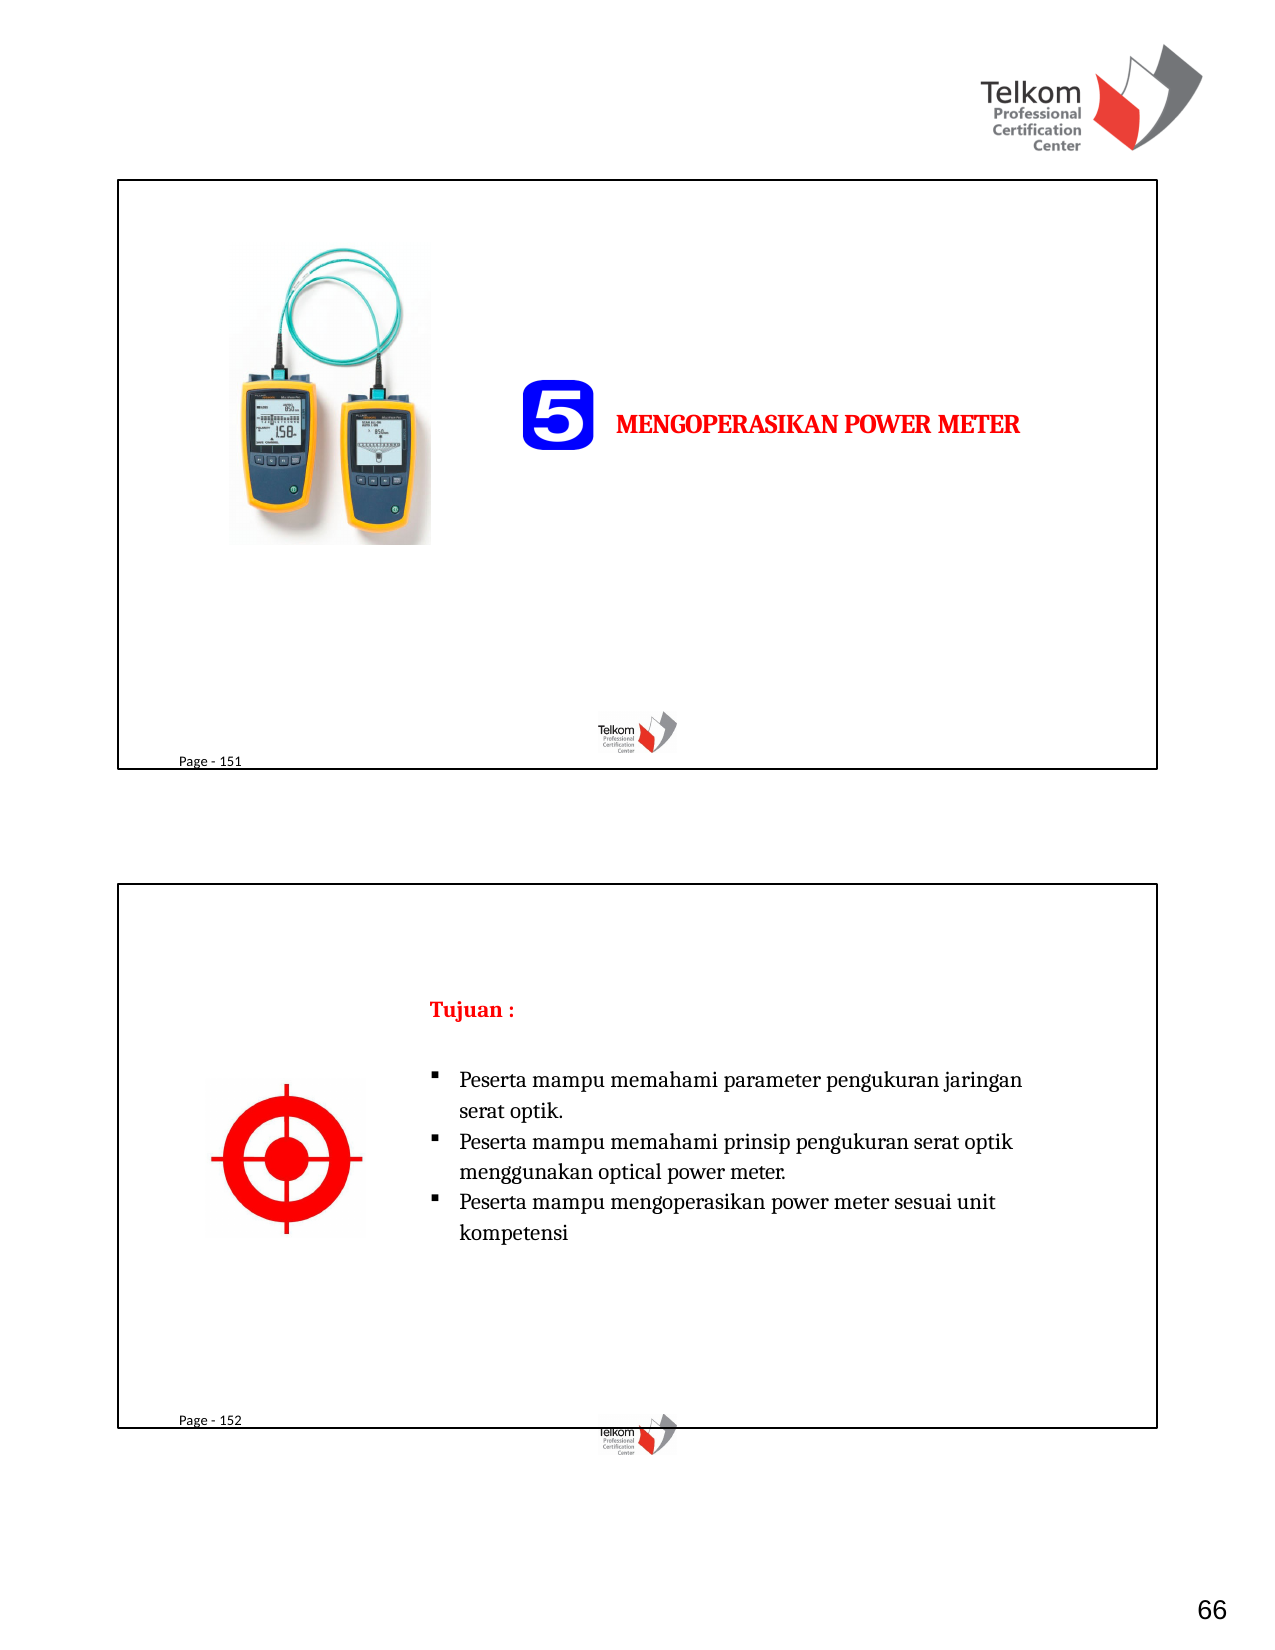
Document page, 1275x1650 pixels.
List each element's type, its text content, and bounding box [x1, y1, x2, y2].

slide_number 66 [1193, 1593, 1232, 1650]
text_box [229, 242, 431, 545]
text_box [522, 379, 594, 450]
text_box MENGOPERASIKAN POWER METER Page - 151 [117, 180, 1158, 770]
text_box [598, 1429, 677, 1455]
picture [980, 43, 1203, 162]
text_box [205, 1078, 366, 1238]
text_box Tujuan : Peserta mampu memahami parameter pengukuran jaringan serat optik. Peserta mampu memahami prinsip pengukuran serat optik menggunakan optical power meter. Peserta mampu mengoperasikan power meter sesuai unit kompetensi Page - 152 [117, 884, 1158, 1429]
